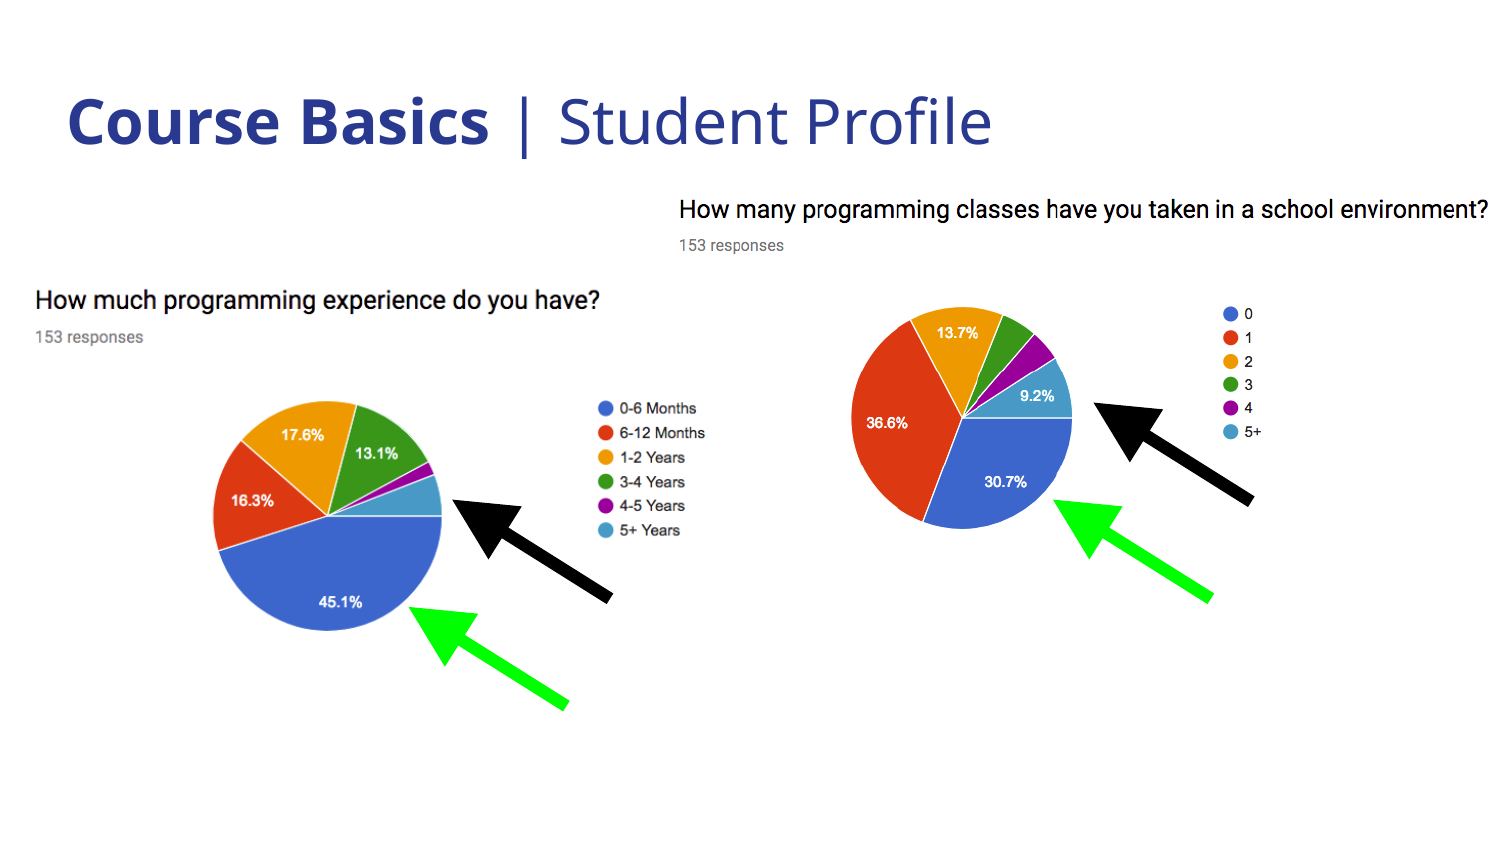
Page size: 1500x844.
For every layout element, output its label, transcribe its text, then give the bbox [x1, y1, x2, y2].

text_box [451, 499, 611, 599]
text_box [408, 606, 567, 707]
title Course Basics | Student Profile [51, 67, 1449, 167]
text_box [1093, 402, 1252, 502]
picture [28, 183, 1500, 635]
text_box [1052, 499, 1212, 599]
